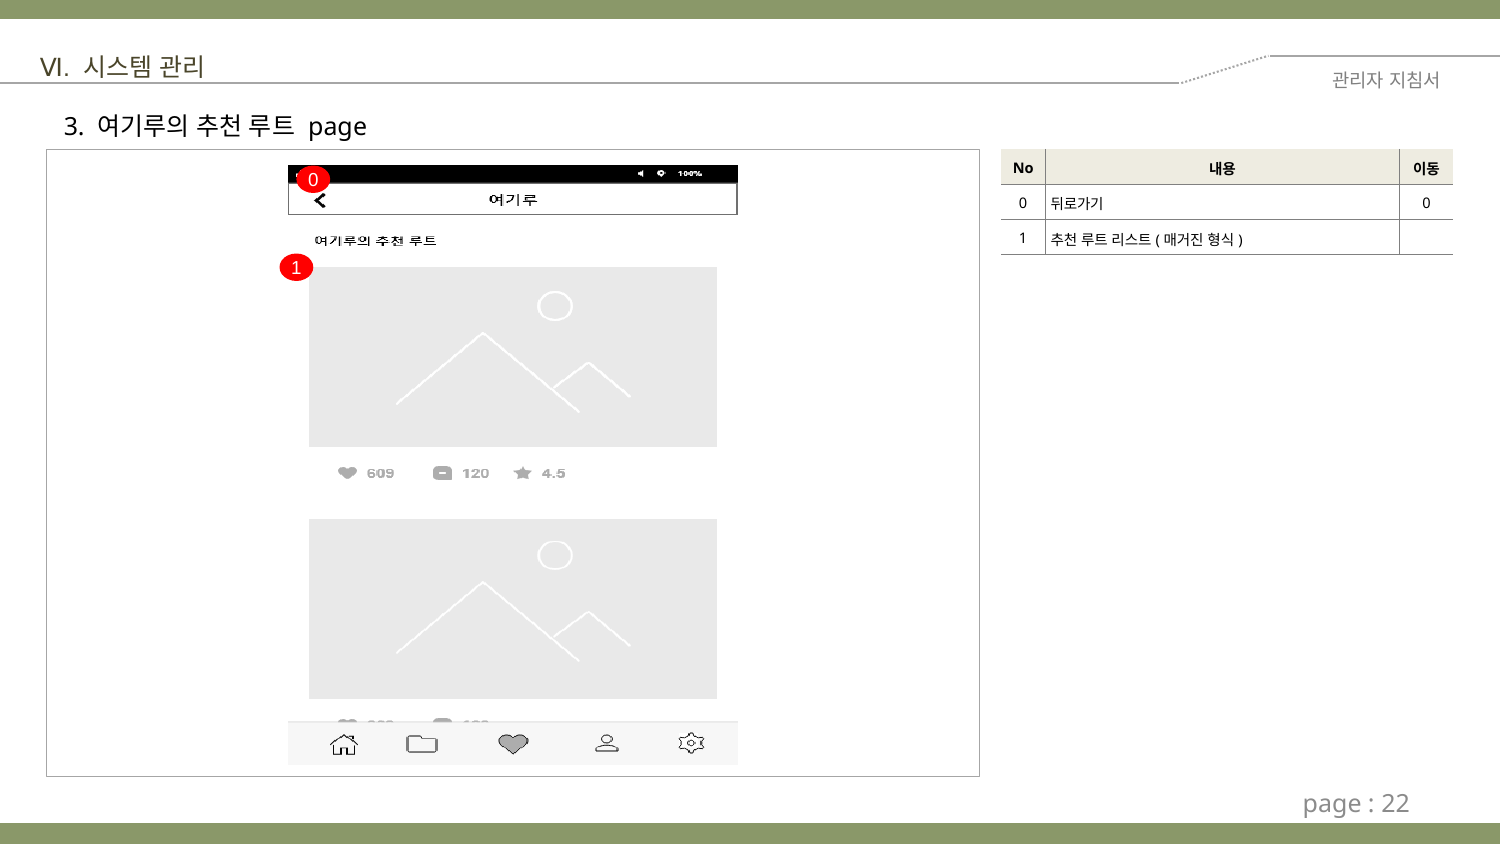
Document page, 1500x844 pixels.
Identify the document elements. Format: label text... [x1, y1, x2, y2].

table_header 이동 [1400, 149, 1453, 184]
table_header No [1001, 149, 1045, 184]
table_cell 추천 루트 리스트(매거진 형식) [1046, 220, 1399, 254]
table_cell 1 [1001, 220, 1045, 254]
text_box 3. 여기루의 추천 루트 page [49, 102, 383, 147]
slide_number page : 22 [1074, 782, 1425, 823]
text_box 1 [277, 256, 283, 279]
table_cell [1400, 220, 1453, 254]
picture [288, 165, 738, 765]
table_cell 0 [1400, 185, 1453, 219]
text_box [45, 147, 981, 778]
table_cell 0 [1001, 185, 1045, 219]
table_cell 뒤로가기 [1046, 185, 1399, 219]
table_header 내용 [1046, 149, 1399, 184]
